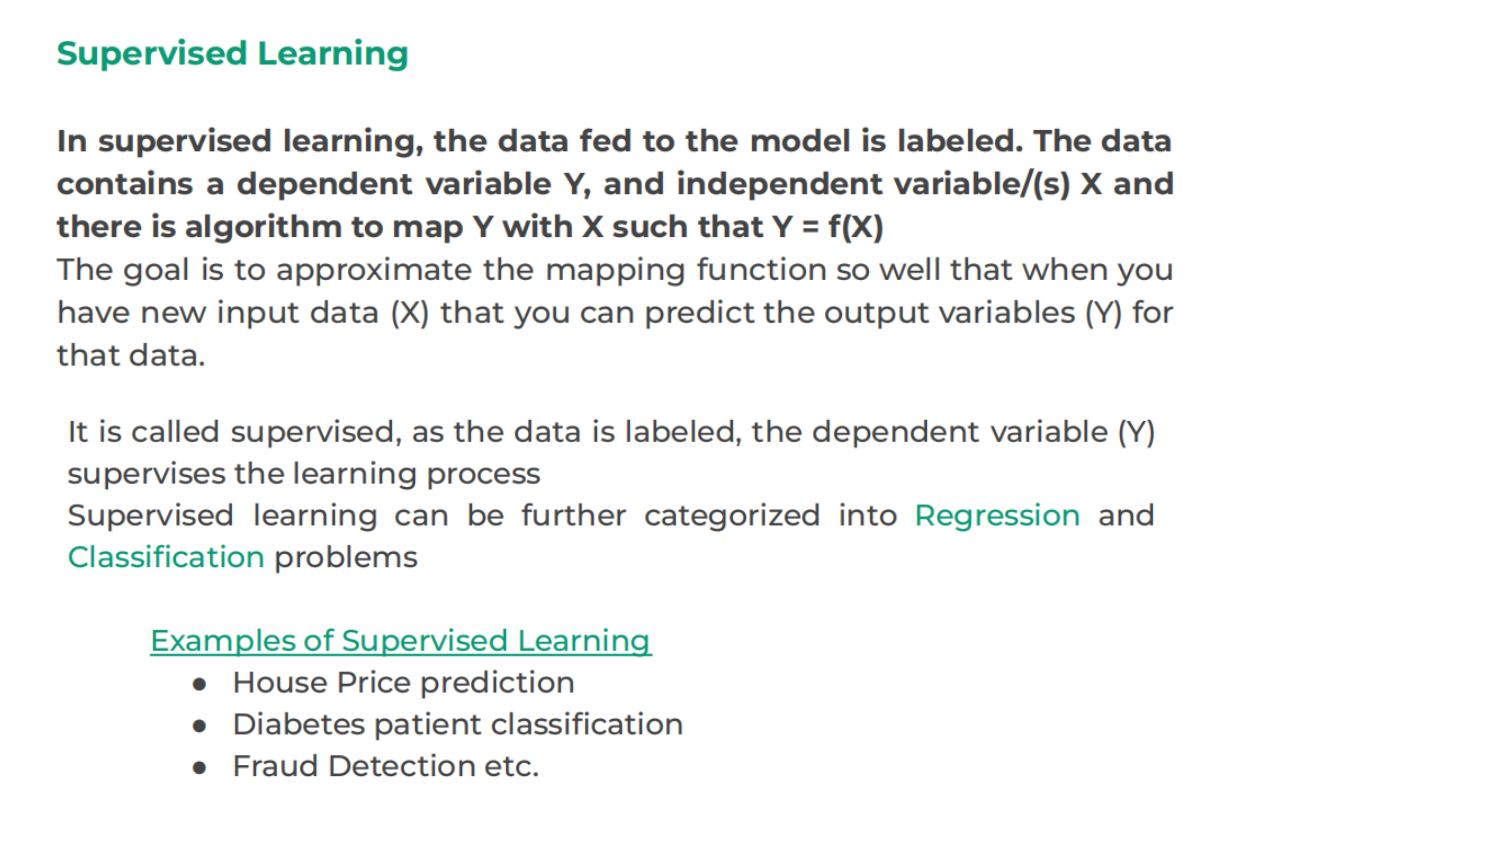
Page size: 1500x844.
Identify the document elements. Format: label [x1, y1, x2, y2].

picture [50, 410, 1176, 785]
picture [24, 24, 1202, 387]
